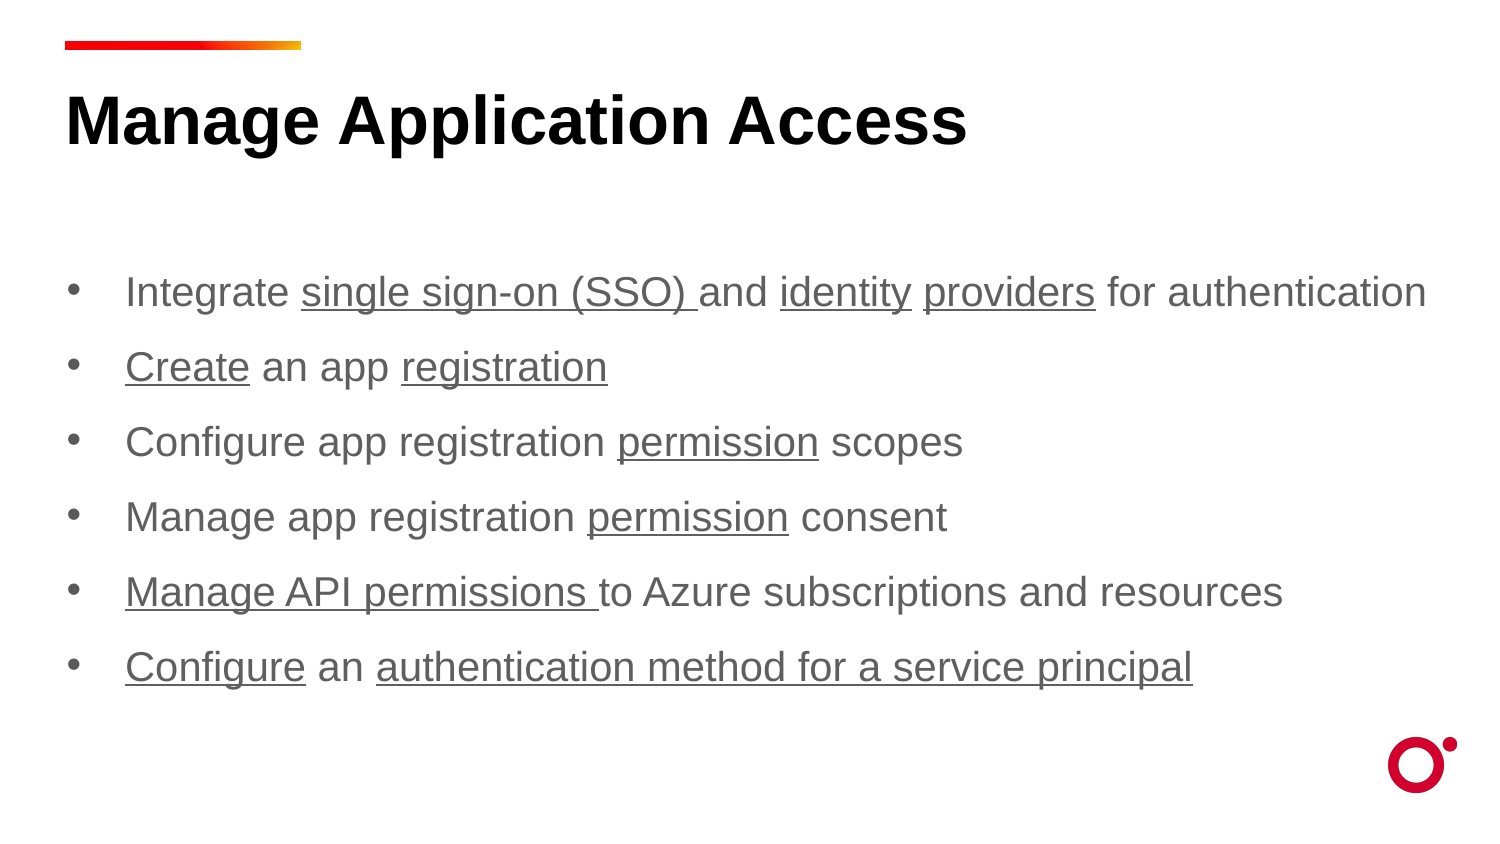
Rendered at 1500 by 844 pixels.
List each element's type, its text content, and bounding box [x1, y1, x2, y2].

picture [1388, 769, 1457, 793]
picture [65, 41, 301, 48]
text_box Integrate single sign-on (SSO) and identity providers for authentication Create an app registration Configure app registration permission scopes Manage app registration permission consent Manage API permissions to Azure subscriptions and resources Configure an authentication method for a service principal [50, 239, 1480, 769]
text_box Manage Application Access [65, 48, 1290, 160]
